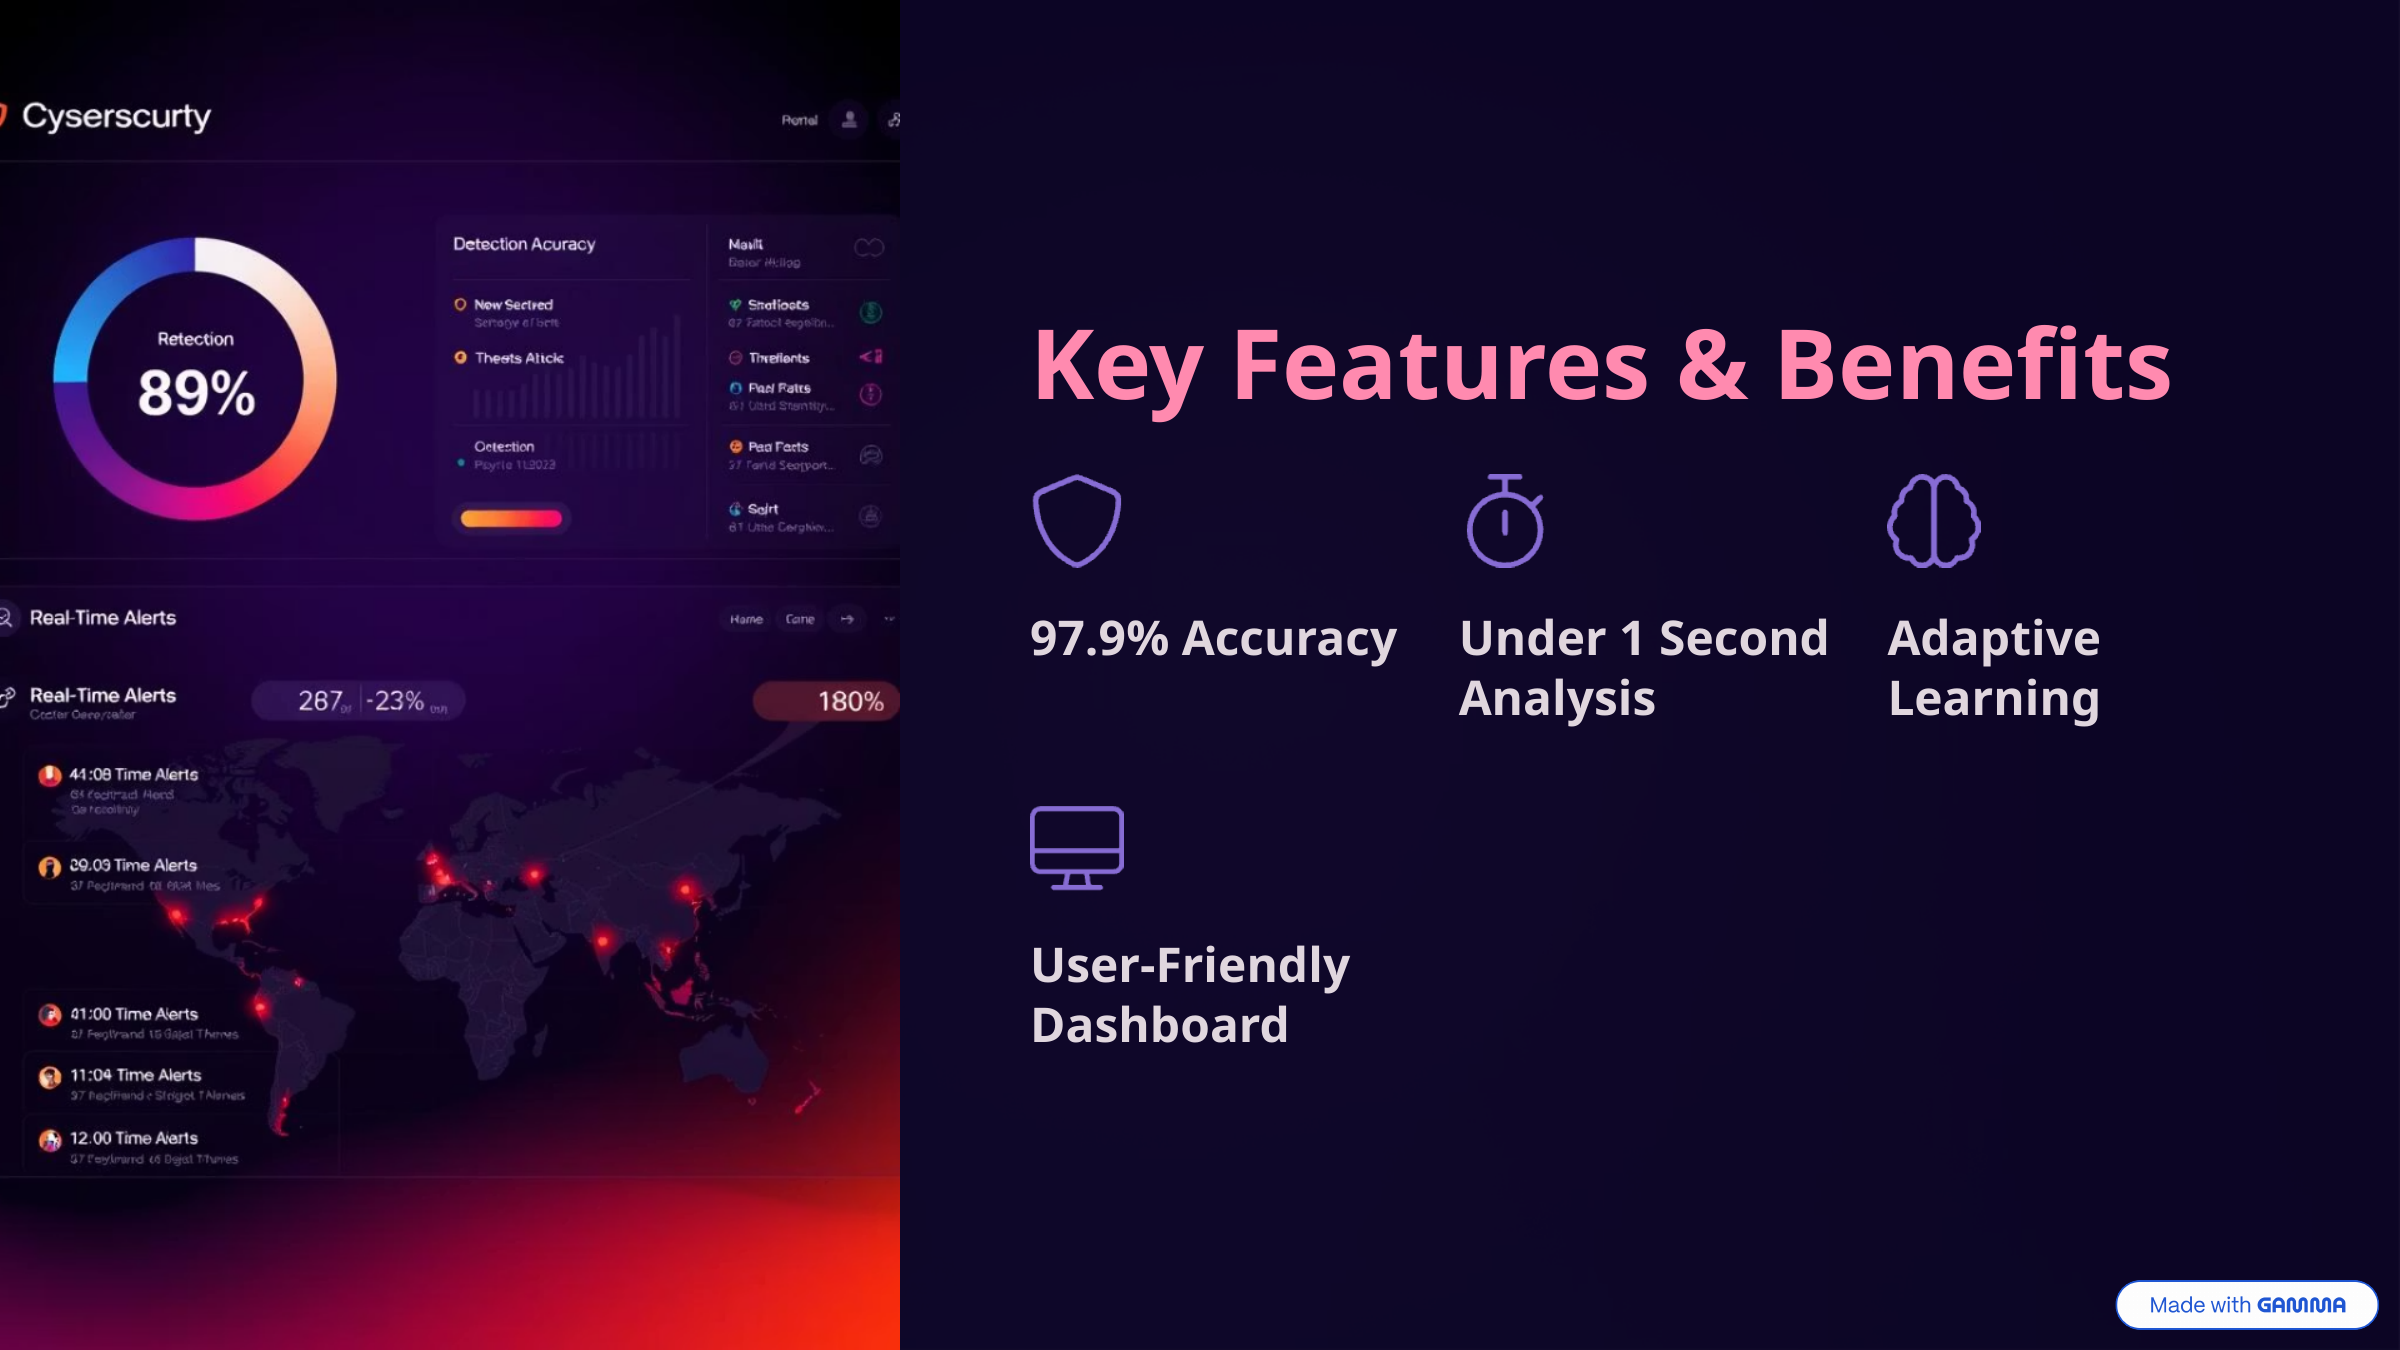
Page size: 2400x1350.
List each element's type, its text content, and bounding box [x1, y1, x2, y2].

picture [1887, 474, 1981, 568]
picture [0, 0, 900, 1350]
text_box Adaptive Learning [1887, 604, 2270, 727]
text_box Key Features & Benefits [1030, 296, 2083, 419]
text_box 97.9% Accuracy [1030, 604, 1413, 666]
picture [1030, 801, 1124, 895]
picture [1458, 474, 1552, 568]
picture [2106, 1271, 2389, 1339]
picture [1030, 474, 1124, 568]
text_box User-Friendly Dashboard [1030, 931, 1413, 1054]
text_box Under 1 Second Analysis [1458, 604, 1841, 727]
